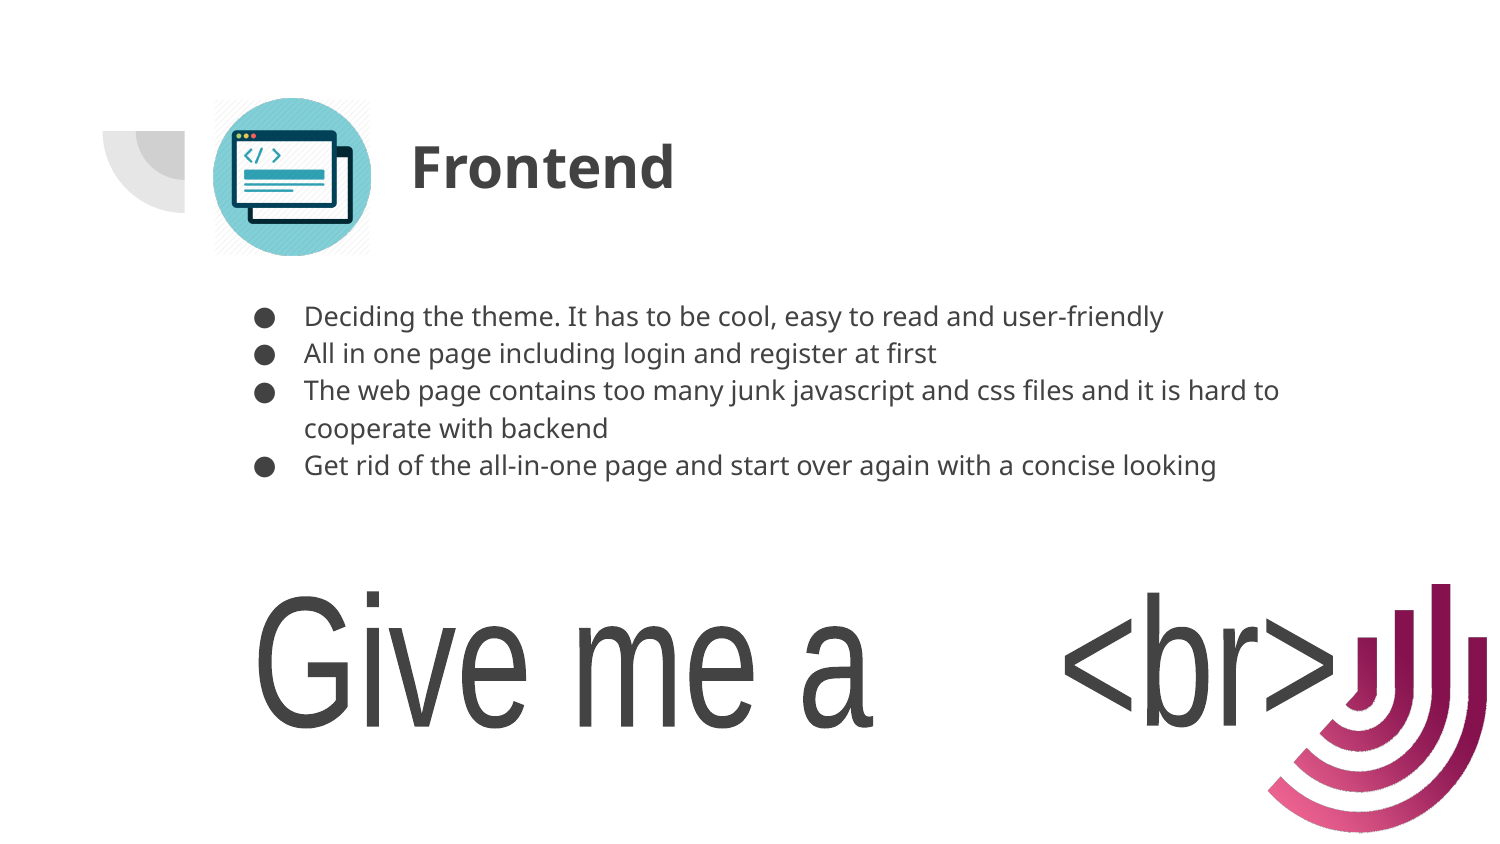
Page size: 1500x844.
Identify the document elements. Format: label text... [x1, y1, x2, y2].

title Frontend [395, 115, 1500, 280]
list Deciding the theme. It has to be cool, easy to read and user-friendly All in one page including login and register at first The web page contains too many junk javascript and css files and it is hard to cooperate with backend Get rid of the all-in-one page and start over again with a concise looking [213, 279, 1368, 697]
picture [213, 98, 371, 256]
picture [1231, 697, 1235, 725]
picture [1231, 575, 1500, 844]
